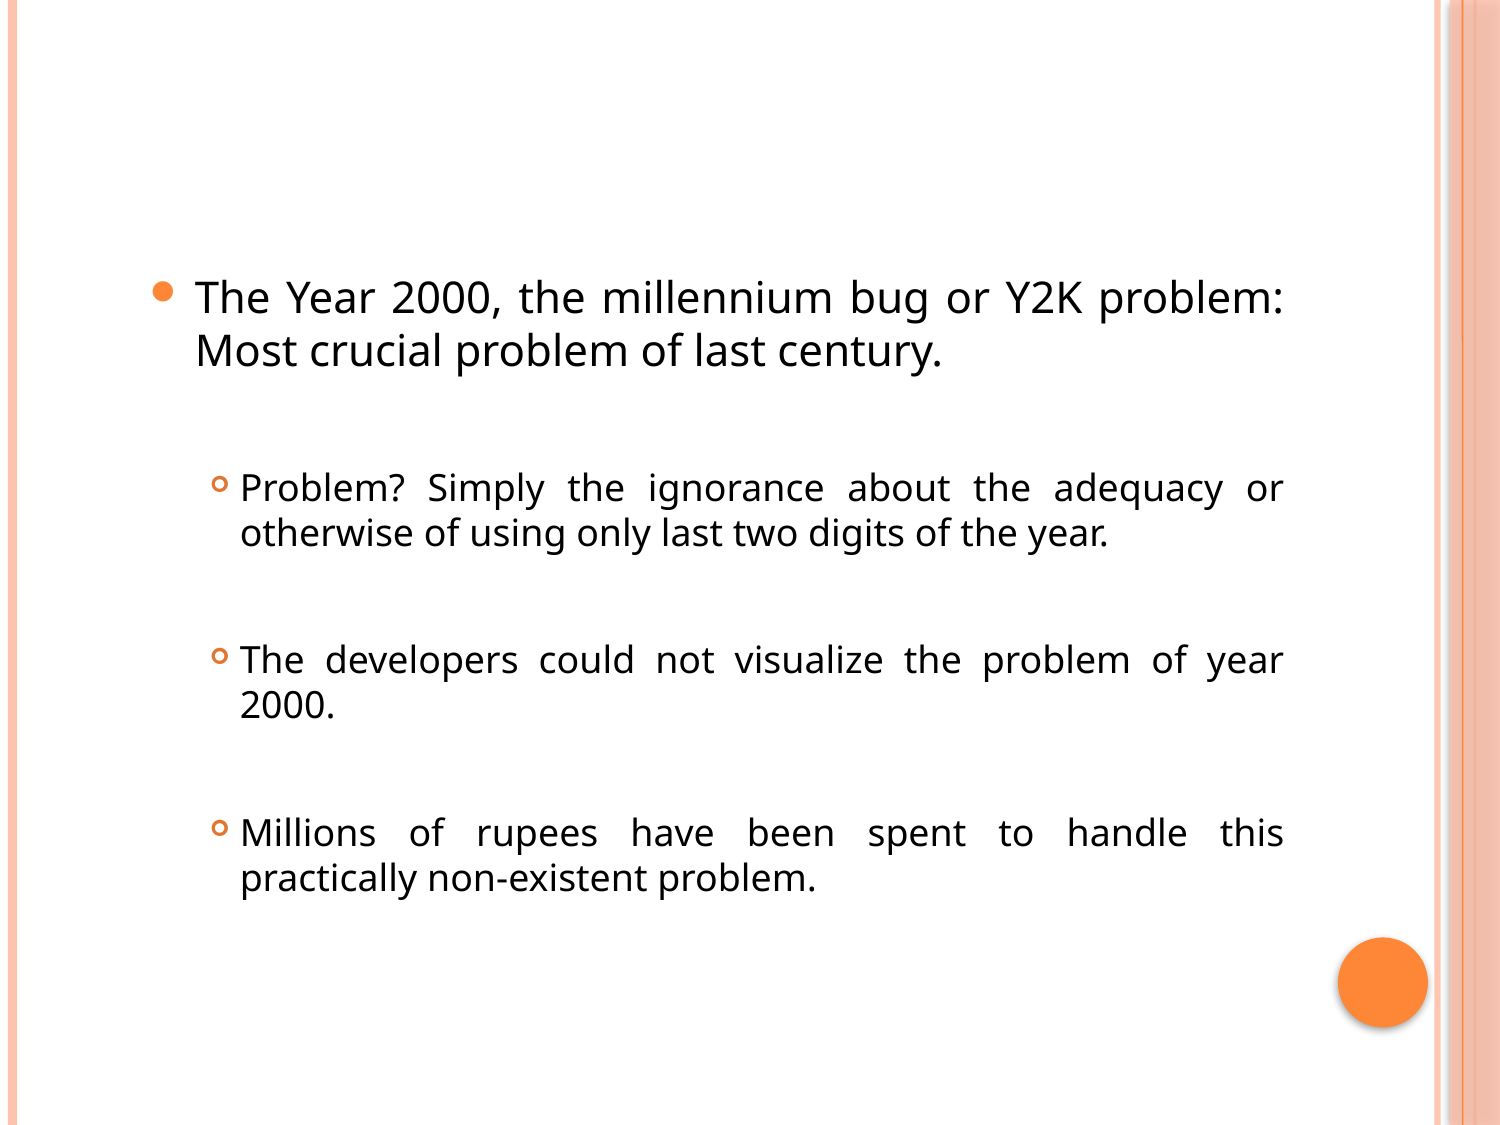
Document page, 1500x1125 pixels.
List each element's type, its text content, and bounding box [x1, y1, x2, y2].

list The Year 2000, the millennium bug or Y2K problem: Most crucial problem of last century. Problem? Simply the ignorance about the adequacy or otherwise of using only last two digits of the year. The developers could not visualize the problem of year 2000. Millions of rupees have been spent to handle this practically non-existent problem. [75, 262, 1300, 1062]
